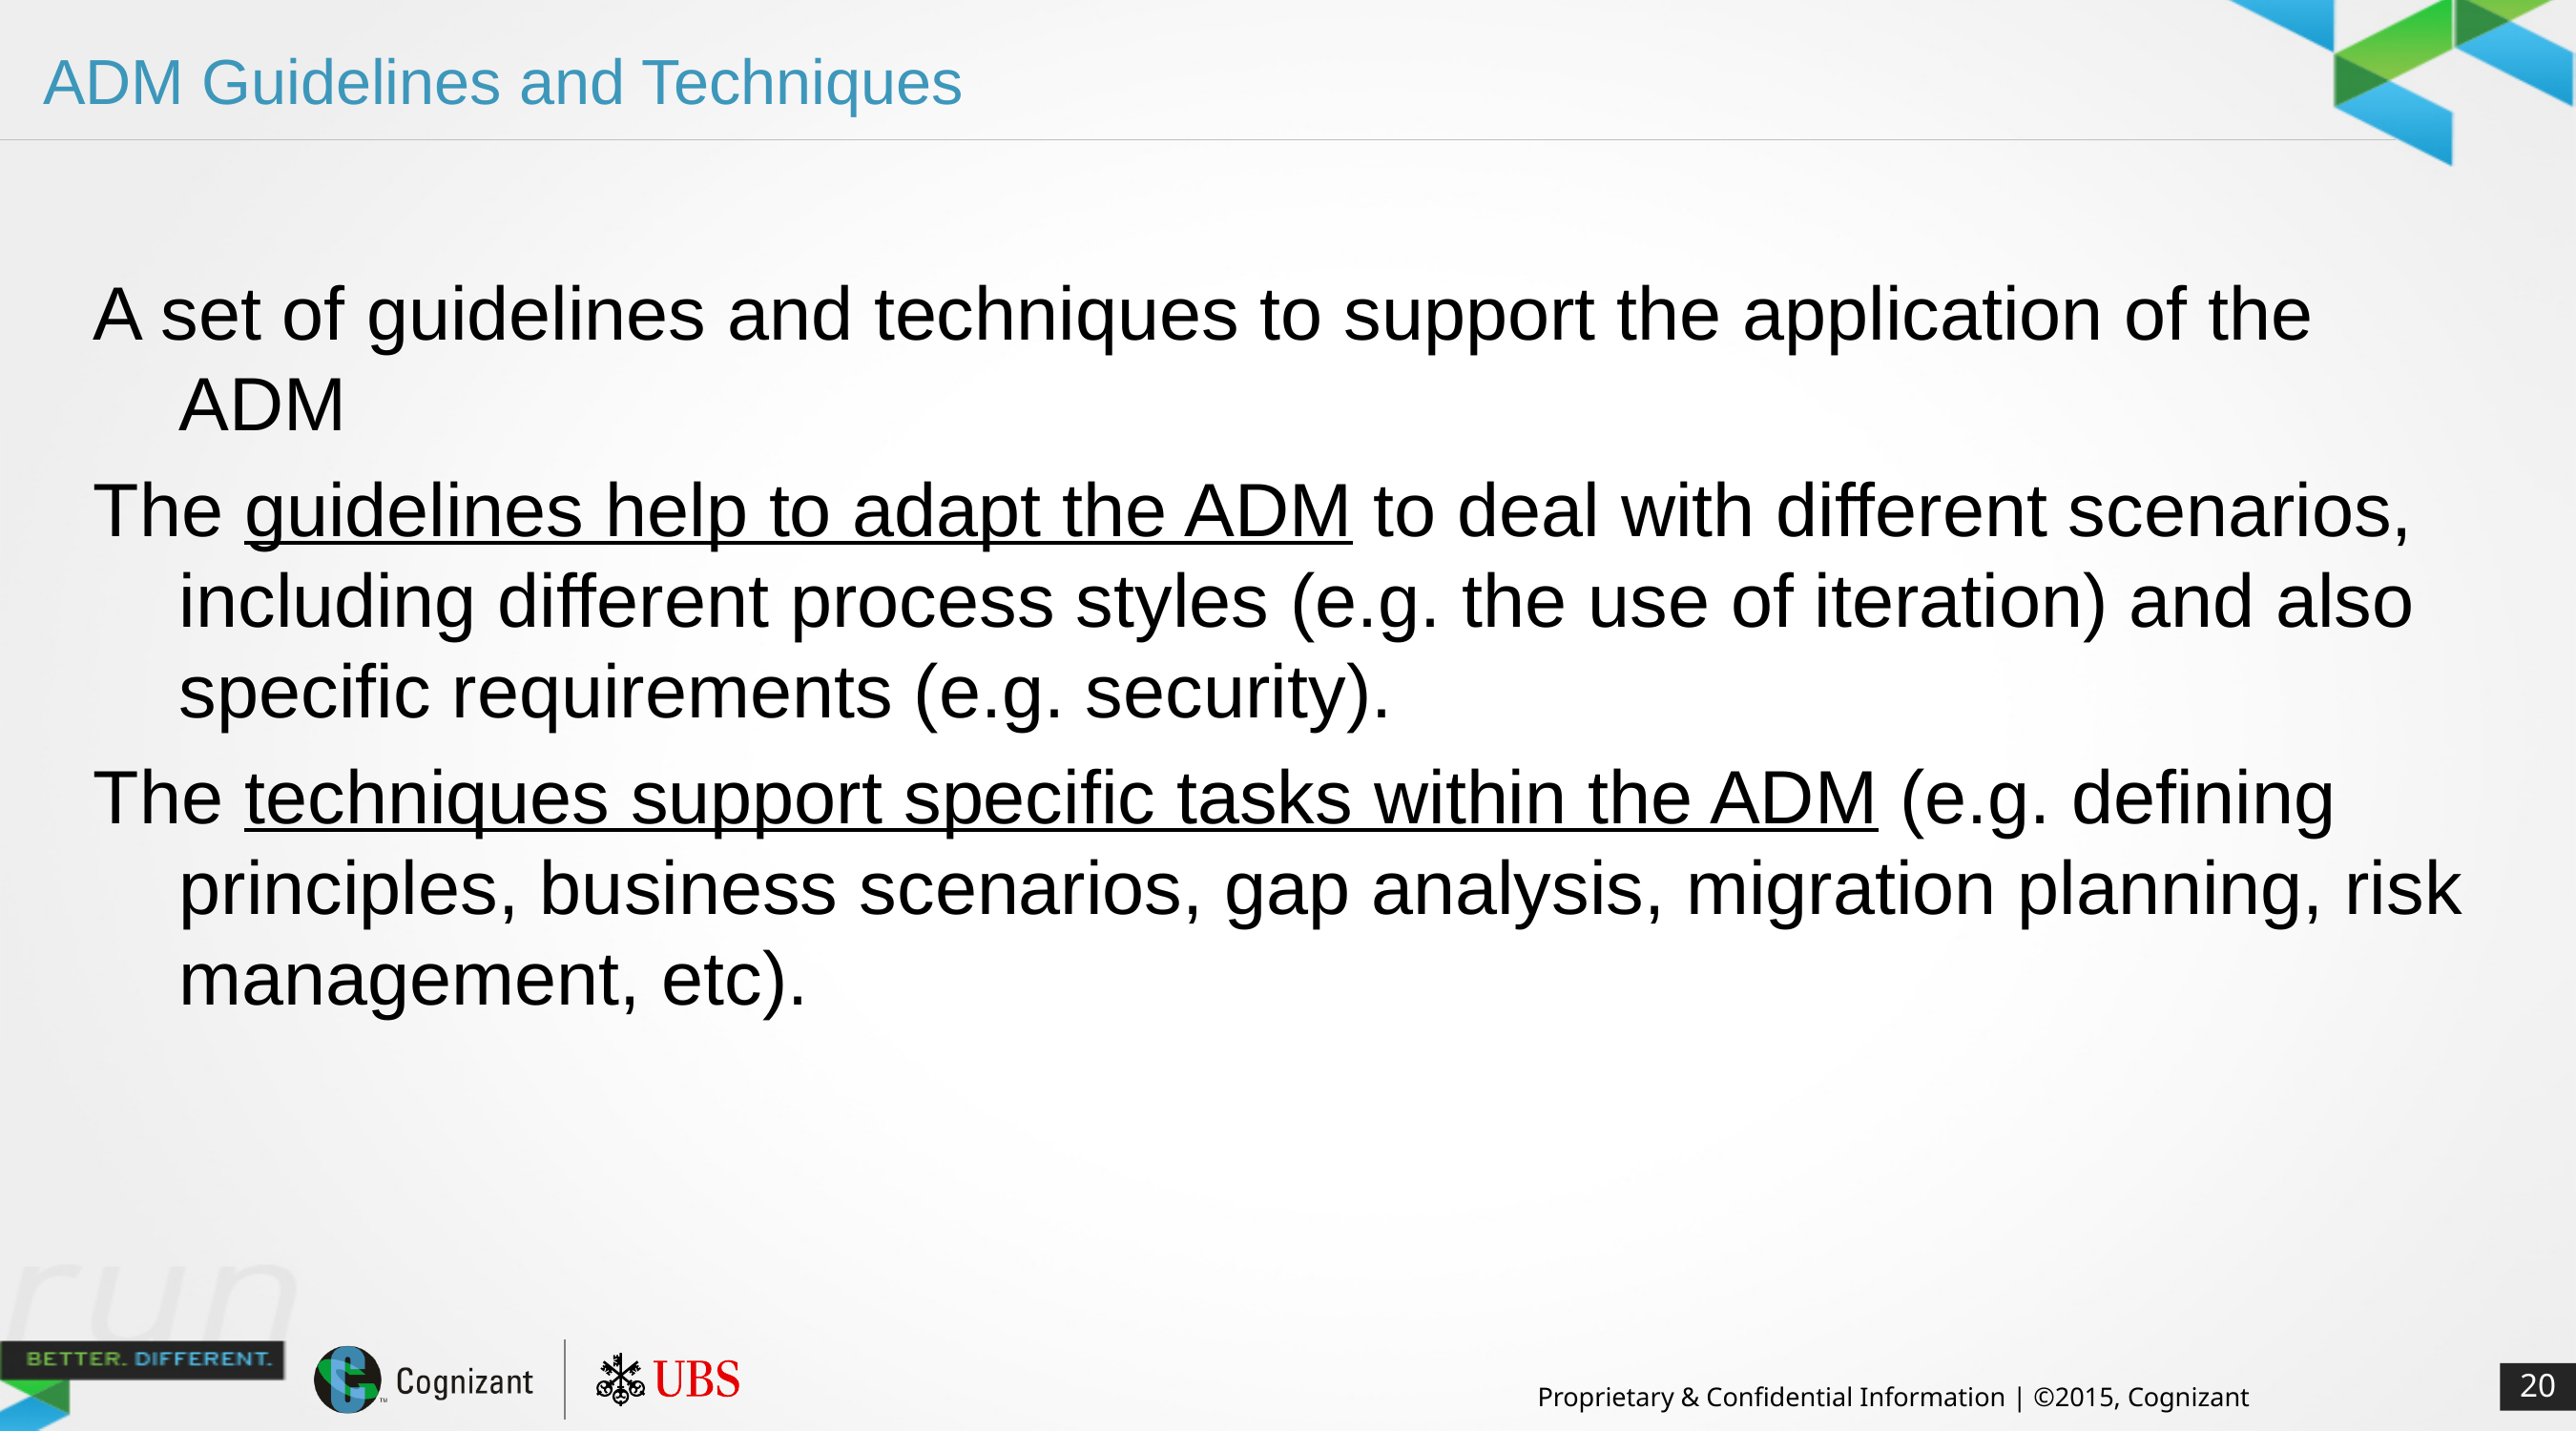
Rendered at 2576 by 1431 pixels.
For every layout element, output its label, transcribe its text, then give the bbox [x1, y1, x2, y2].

text_box A set of guidelines and techniques to support the application of the ADM The guidelines help to adapt the ADM to deal with different scenarios, including different process styles (e.g. the use of iteration) and also specific requirements (e.g. security). The techniques support specific tasks within the ADM (e.g. defining principles, business scenarios, gap analysis, migration planning, risk management, etc). [70, 253, 2505, 1201]
title ADM Guidelines and Techniques [43, 19, 2456, 139]
picture [0, 0, 2576, 1431]
